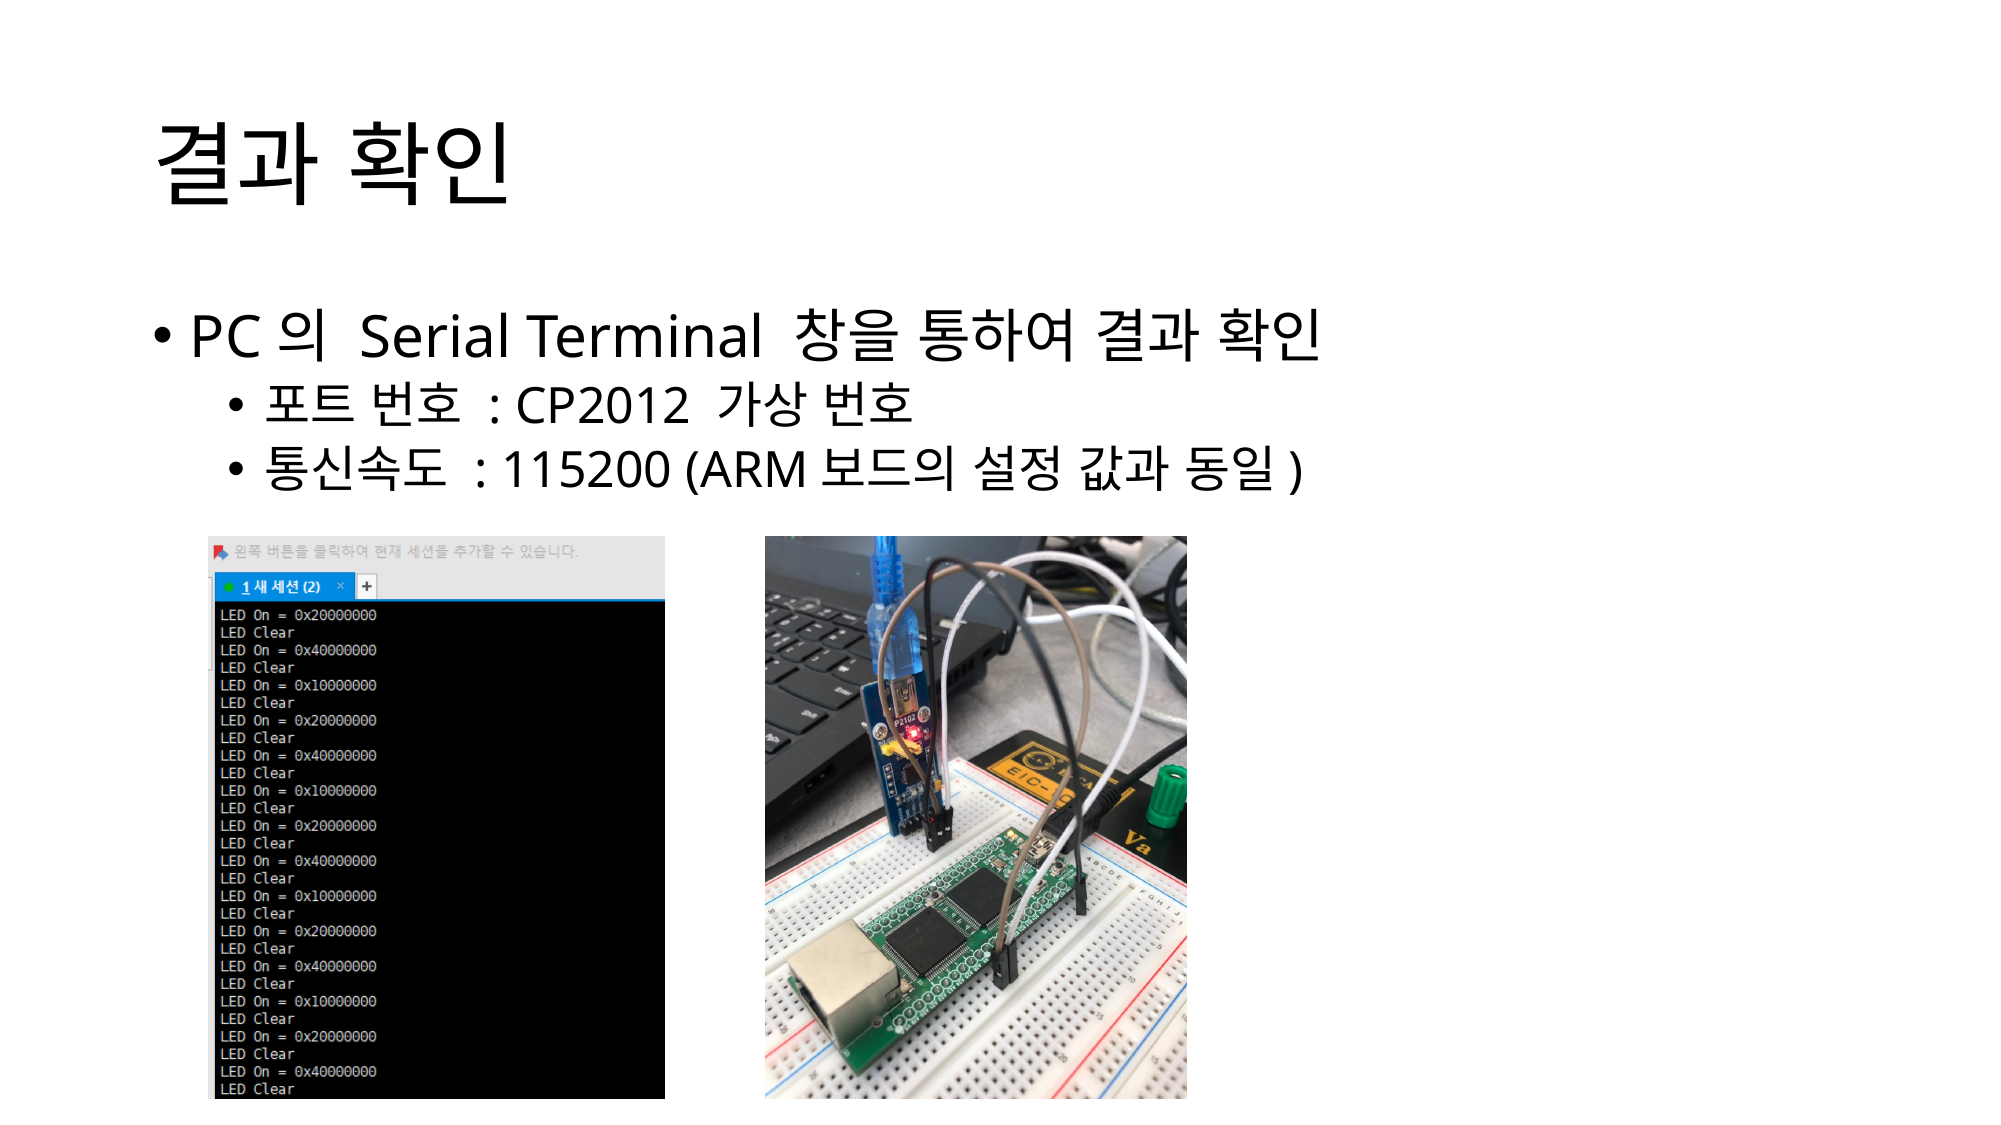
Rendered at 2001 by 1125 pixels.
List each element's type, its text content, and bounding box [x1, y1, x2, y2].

list PC의 Serial Terminal 창을 통하여 결과 확인 포트 번호 : CP2012 가상 번호 통신속도 : 115200 (ARM보드의 설정 값과 동일) [137, 299, 1863, 1014]
picture [765, 536, 1187, 1099]
picture [208, 536, 665, 1099]
title 결과 확인 [137, 59, 1863, 278]
